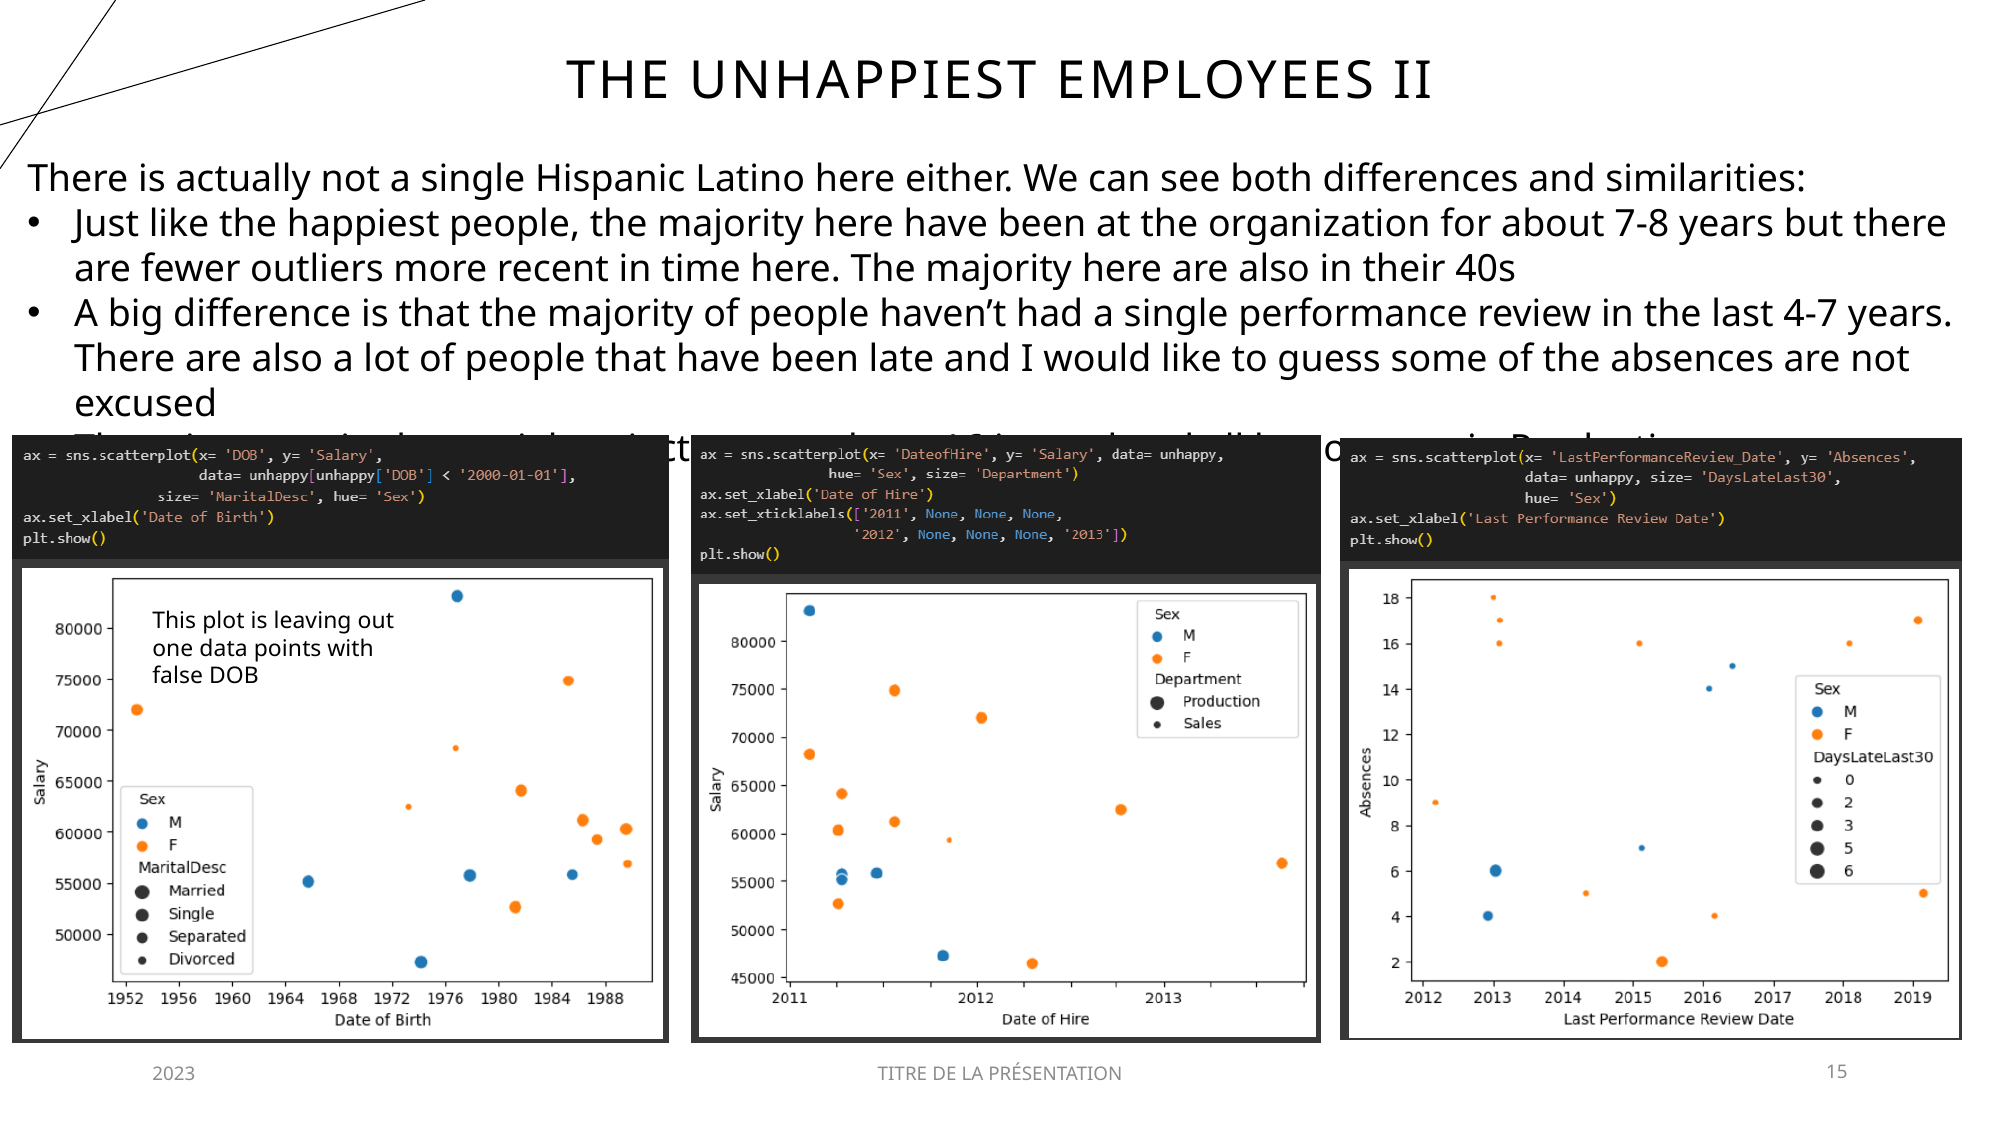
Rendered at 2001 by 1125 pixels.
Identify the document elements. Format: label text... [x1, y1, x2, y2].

footer TITRE DE LA PRÉSENTATION [662, 1042, 1338, 1103]
title The Unhappiest employees ii [137, 45, 1863, 118]
picture [12, 435, 669, 1043]
slide_number 2023 [137, 1043, 588, 1103]
text_box There is actually not a single Hispanic Latino here either. We can see both differences and similarities: Just like the happiest people, the majority here have been at the organization for about 7-8 years but there are fewer outliers more recent in time here. The majority here are also in their 40s A big difference is that the majority of people haven’t had a single performance review in the last 4-7 years. There are also a lot of people that have been late and I would like to guess some of the absences are not excused There is not a single special project among these 16 in total and all but one are in Production [12, 146, 2000, 477]
slide_number 15 [1412, 1042, 1863, 1103]
picture [1339, 438, 1962, 1040]
picture [691, 435, 1321, 1043]
